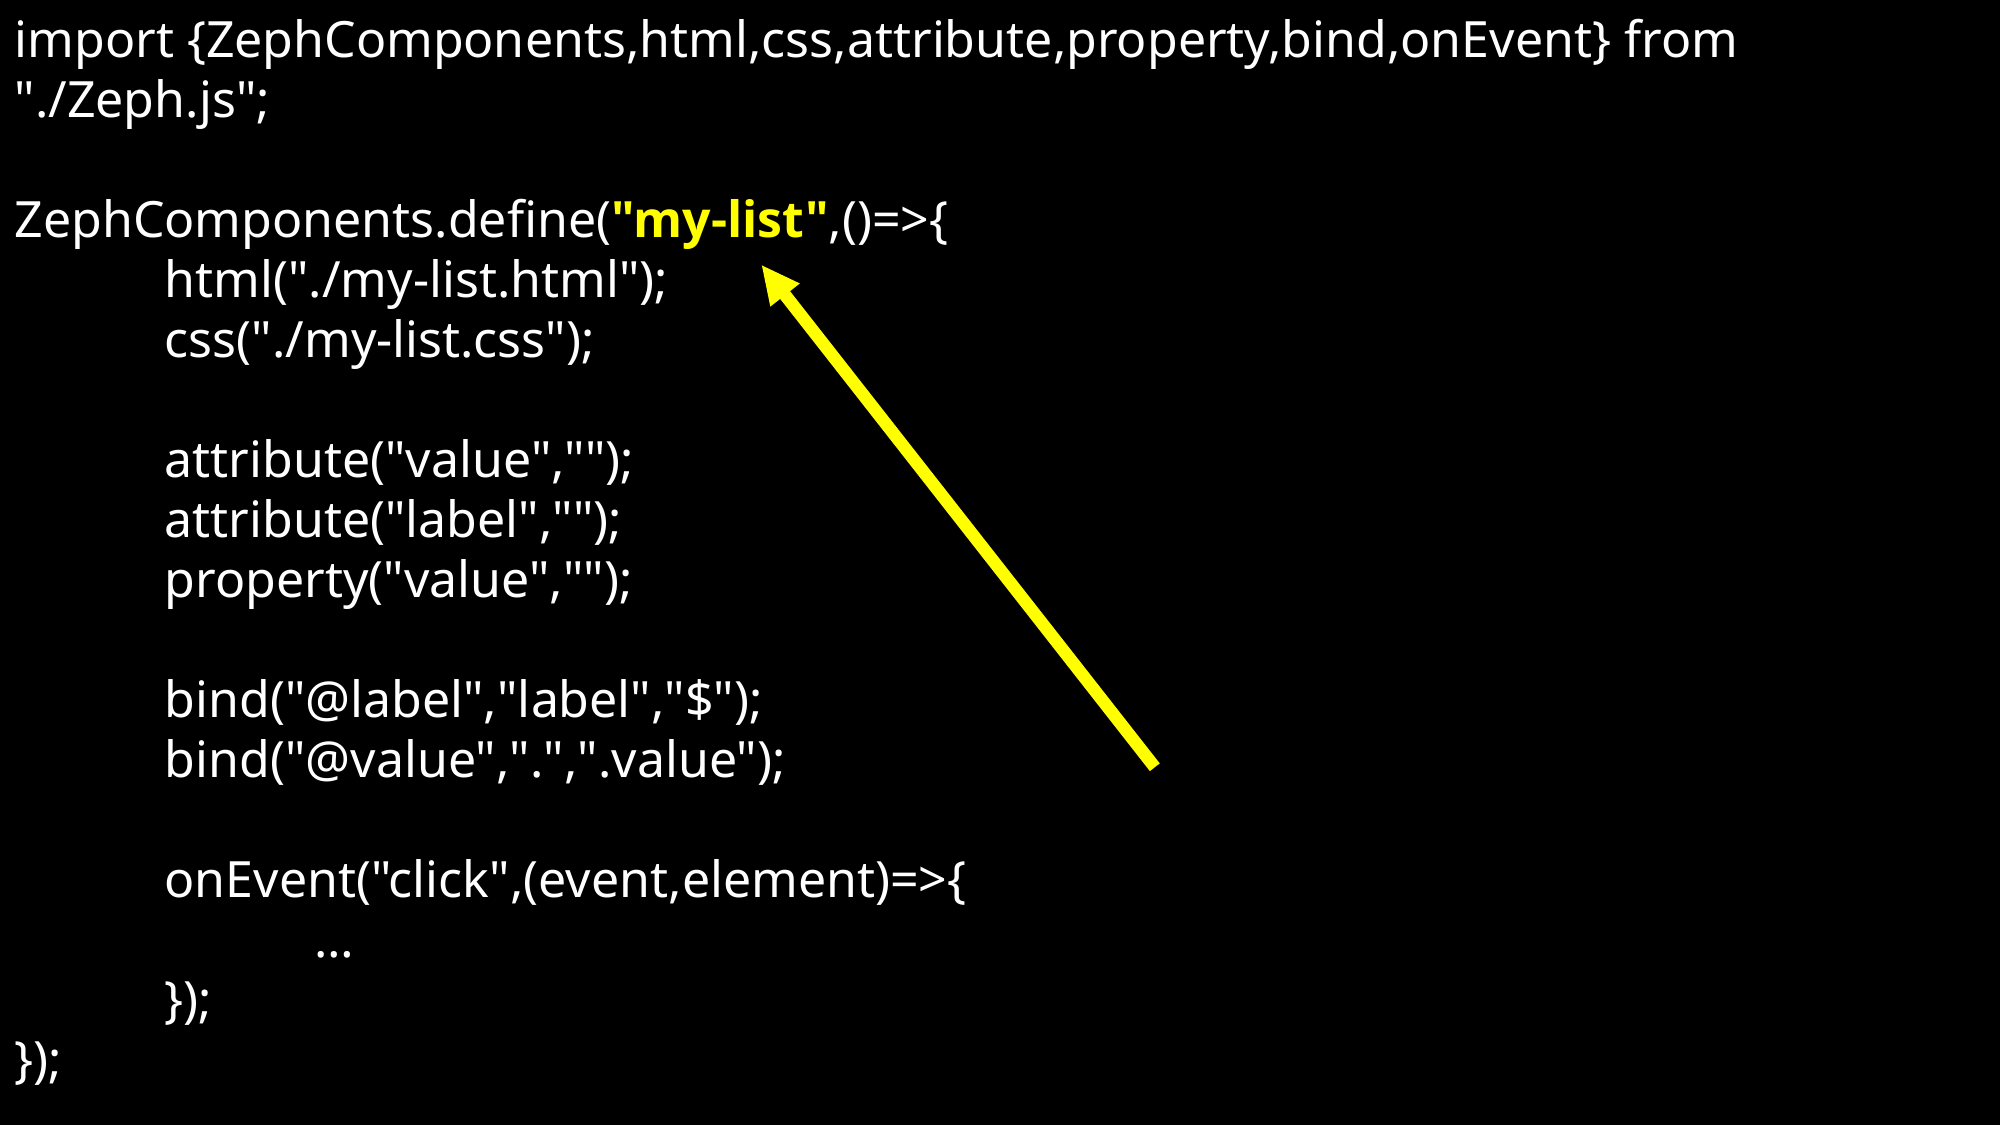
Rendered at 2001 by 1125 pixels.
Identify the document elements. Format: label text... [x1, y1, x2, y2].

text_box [761, 265, 1155, 768]
text_box import {ZephComponents,html,css,attribute,property,bind,onEvent} from "./Zeph.js"; ZephComponents.define("my-list",()=>{ html("./my-list.html"); css("./my-list.css"); attribute("value",""); attribute("label",""); property("value",""); bind("@label","label","$"); bind("@value",".",".value"); onEvent("click",(event,element)=>{ … }); }); [0, 0, 2000, 1095]
